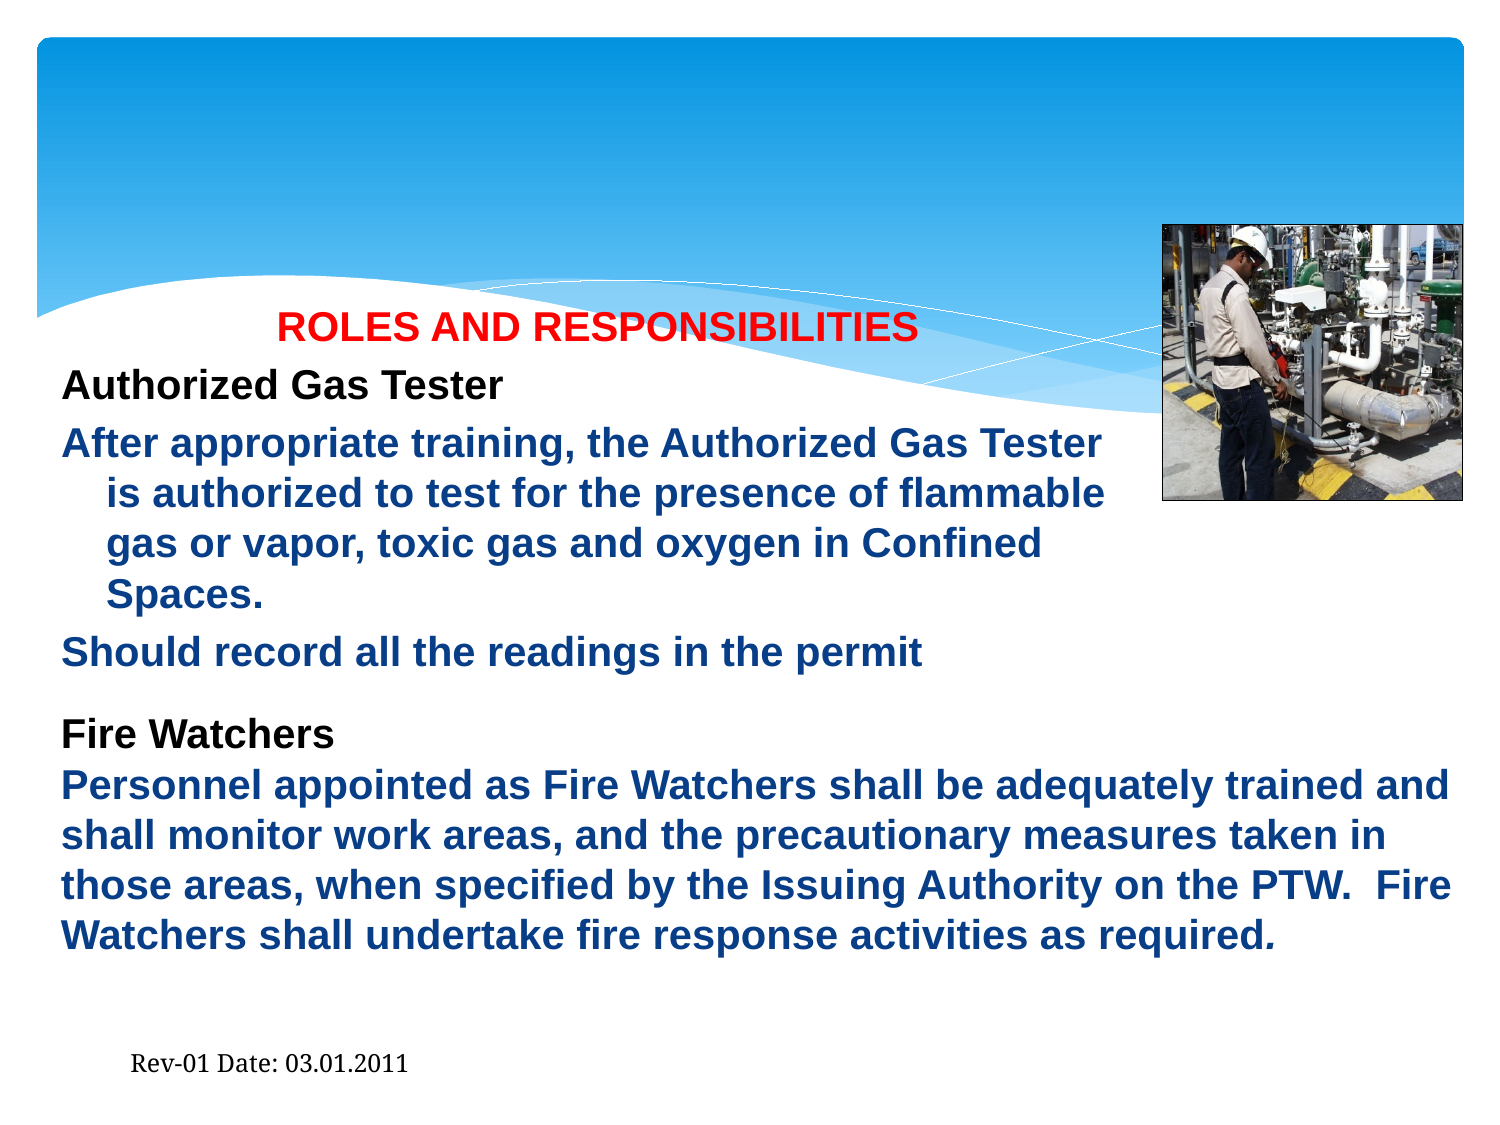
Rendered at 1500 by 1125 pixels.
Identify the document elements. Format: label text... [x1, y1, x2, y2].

picture [1162, 224, 1463, 501]
text_box Fire Watchers Personnel appointed as Fire Watchers shall be adequately trained and shall monitor work areas, and the precautionary measures taken in those areas, when specified by the Issuing Authority on the PTW. Fire Watchers shall undertake fire response activities as required. [46, 699, 1477, 965]
list ROLES AND RESPONSIBILITIES Authorized Gas Tester After appropriate training, the Authorized Gas Tester is authorized to test for the presence of flammable gas or vapor, toxic gas and oxygen in Confined Spaces. Should record all the readings in the permit [46, 174, 1150, 688]
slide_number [75, 1025, 425, 1100]
